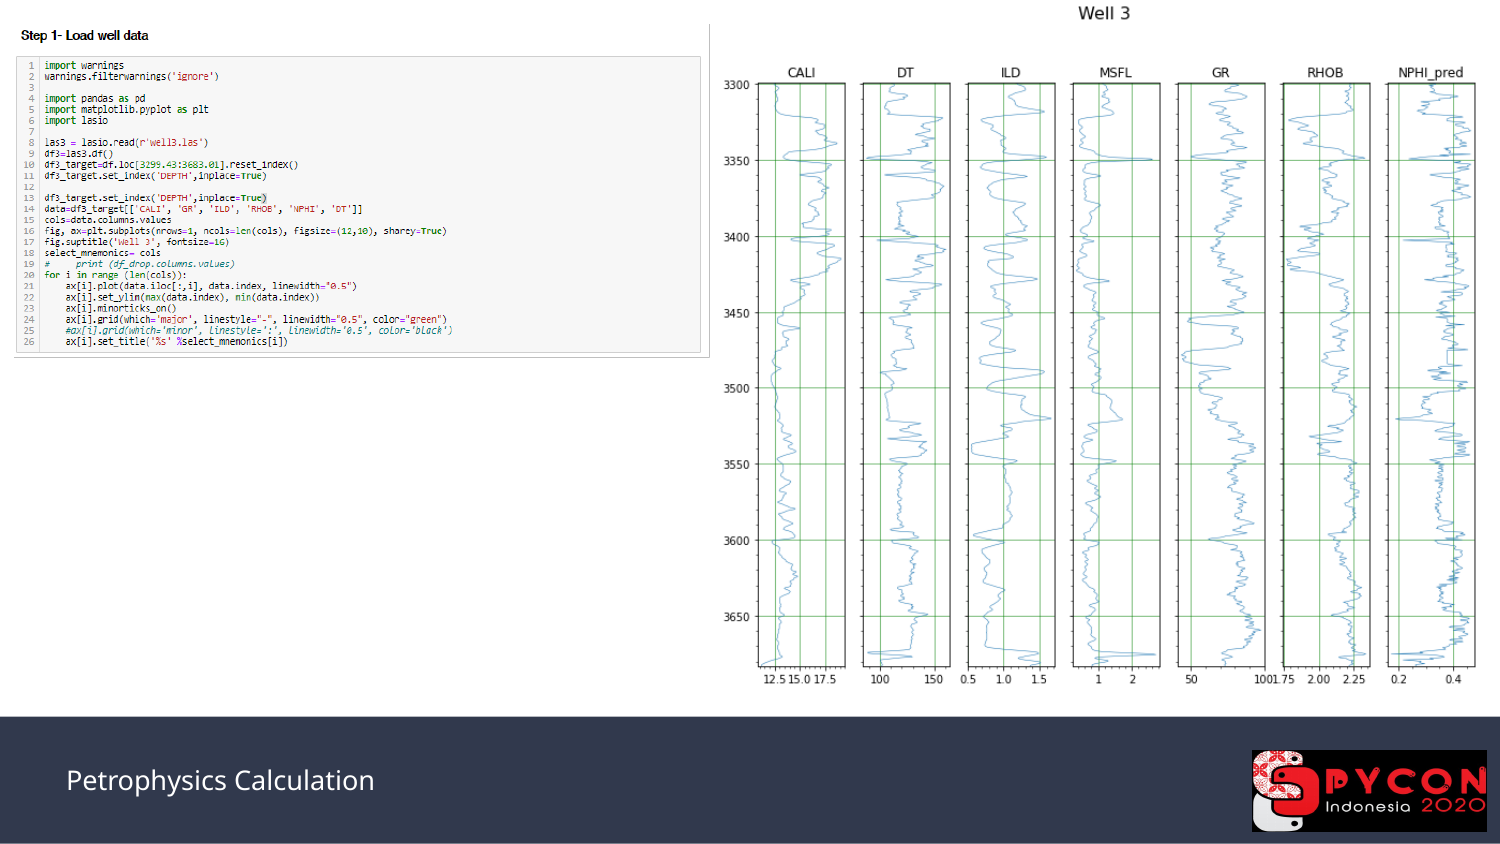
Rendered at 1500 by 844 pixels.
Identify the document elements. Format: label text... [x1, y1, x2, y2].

list Petrophysics Calculation [51, 741, 1361, 818]
picture [13, 23, 711, 358]
picture [714, 0, 1482, 692]
picture [1252, 750, 1487, 832]
